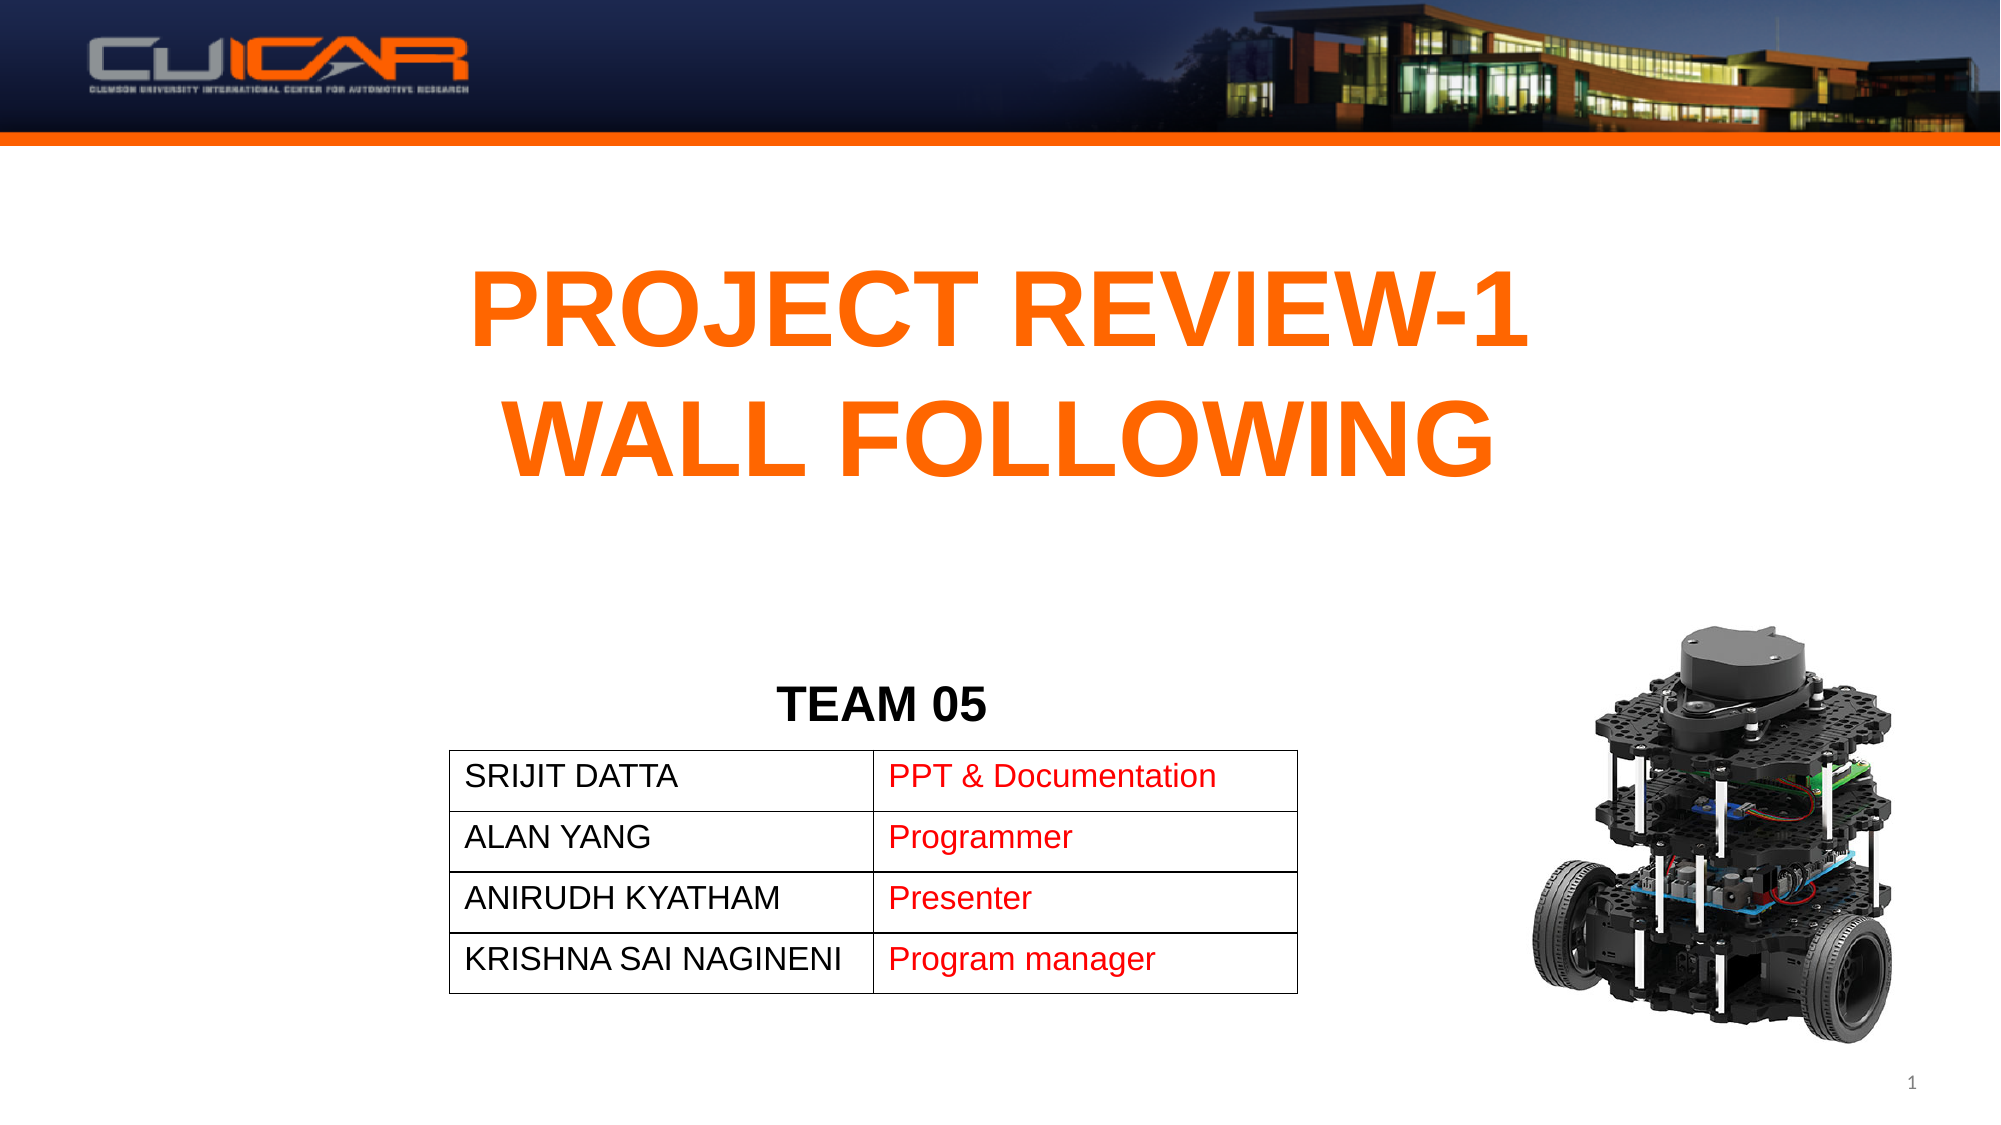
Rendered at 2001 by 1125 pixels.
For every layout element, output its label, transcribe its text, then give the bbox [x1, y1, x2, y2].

table_header SRIJIT DATTA [450, 751, 873, 811]
table_header PPT & Documentation [874, 751, 1297, 811]
picture [0, 0, 2000, 146]
subtitle TEAM 05 [702, 663, 1045, 750]
table_cell Programmer [874, 812, 1297, 871]
picture [1505, 618, 1933, 1046]
table_cell ANIRUDH KYATHAM [450, 873, 873, 932]
table_cell Program manager [874, 934, 1297, 993]
table_cell KRISHNA SAI NAGINENI [450, 934, 873, 993]
table_cell ALAN YANG [450, 812, 873, 871]
table_cell Presenter [874, 873, 1297, 932]
title PROJECT REVIEW-1 WALL FOLLOWING [68, 194, 1932, 506]
